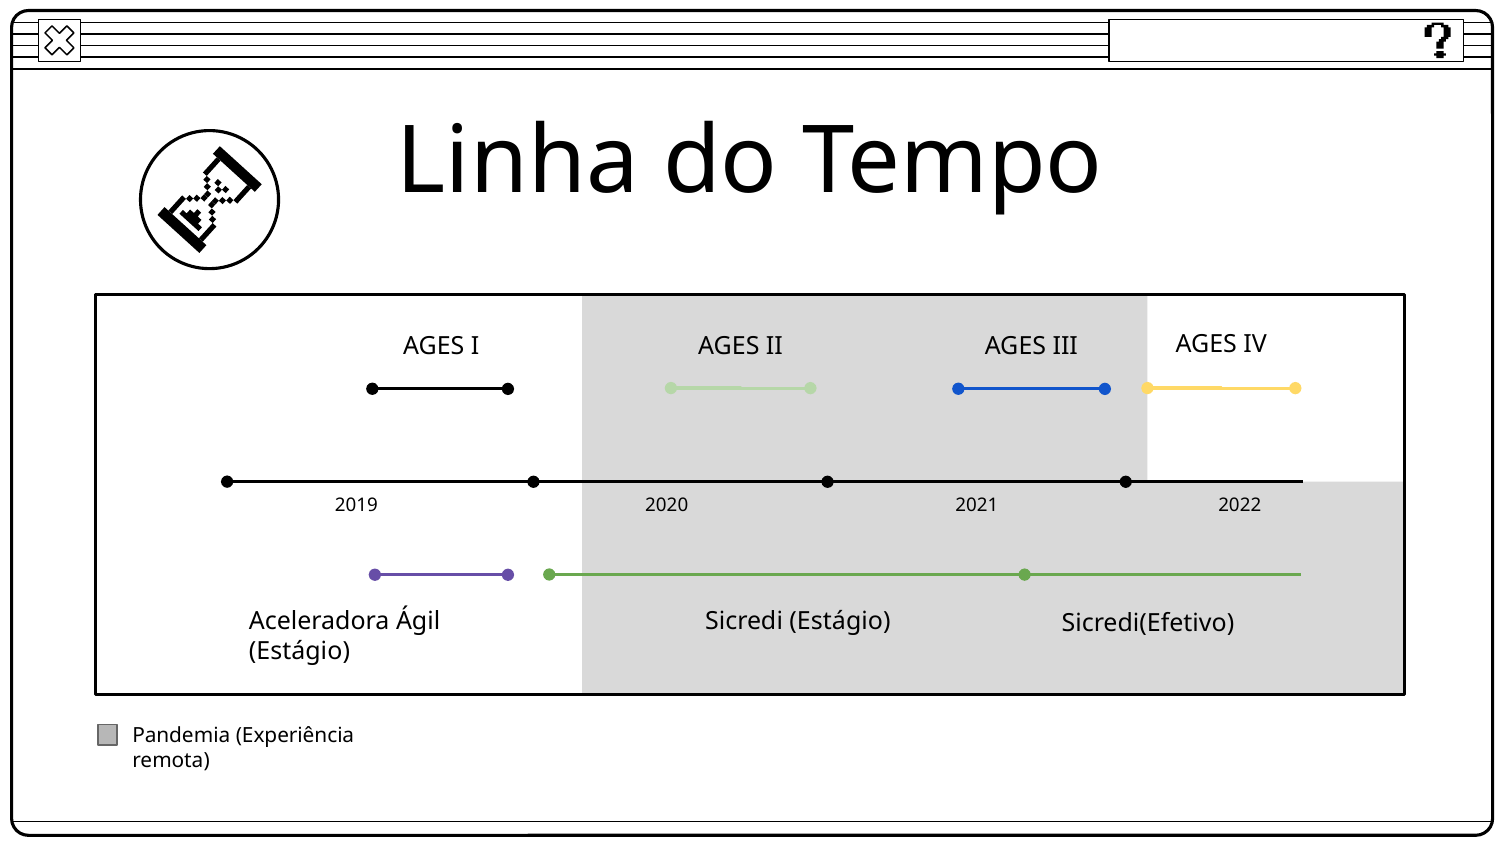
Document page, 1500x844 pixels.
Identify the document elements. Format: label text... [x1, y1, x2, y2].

text_box AGES I [348, 314, 534, 375]
title Linha do Tempo [367, 102, 1133, 209]
text_box 2021 [907, 490, 1047, 527]
text_box AGES IV [1128, 312, 1314, 373]
text_box Aceleradora Ágil (Estágio) [233, 589, 597, 680]
text_box Sicredi(Efetivo) [1046, 591, 1333, 652]
text_box AGES III [939, 314, 1124, 375]
text_box Pandemia (Experiência remota) [117, 707, 452, 787]
text_box Sicredi (Estágio) [690, 589, 1012, 650]
text_box 2019 [286, 490, 426, 527]
text_box AGES II [648, 314, 834, 375]
text_box 2020 [596, 490, 737, 527]
text_box [95, 294, 1405, 695]
text_box 2022 [1170, 481, 1310, 527]
text_box [97, 724, 117, 746]
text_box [140, 130, 279, 269]
